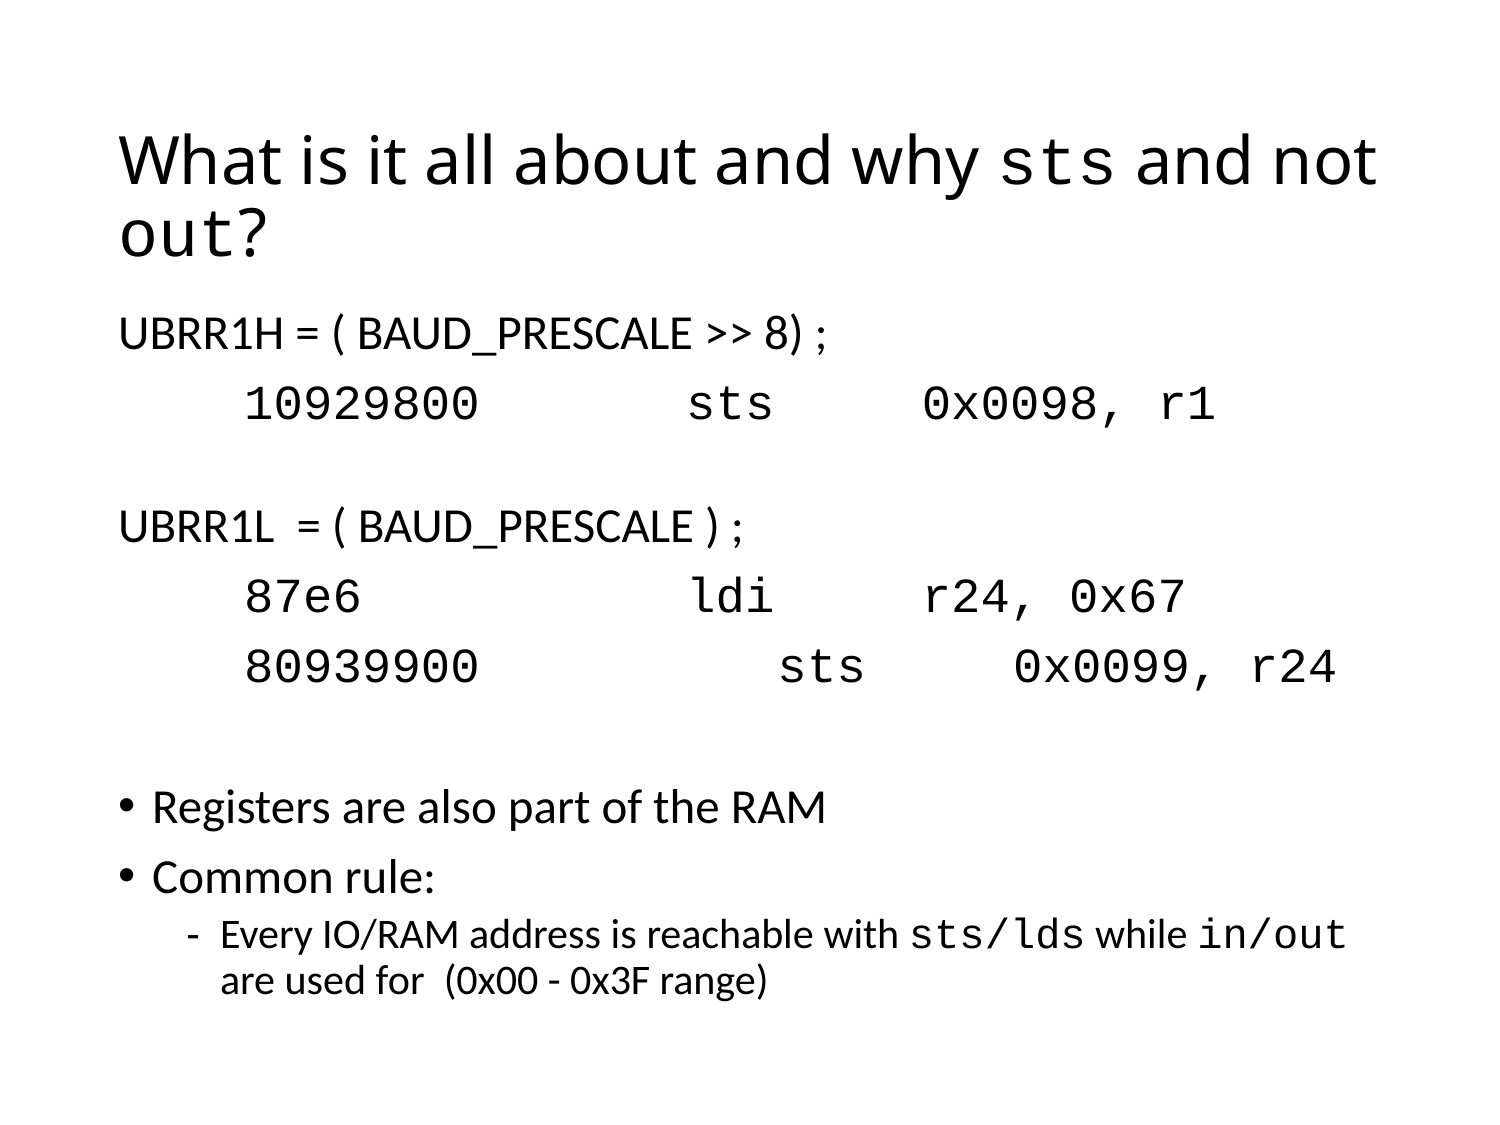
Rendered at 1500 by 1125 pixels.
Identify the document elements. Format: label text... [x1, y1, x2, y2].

title What is it all about and why sts and not out? [103, 117, 1434, 281]
list UBRR1H = ( BAUD_PRESCALE >> 8) ; 10929800 sts 0x0098, r1 UBRR1L = ( BAUD_PRESCALE ) ; 87e6 ldi r24, 0x67 80939900 sts 0x0099, r24 Registers are also part of the RAM Common rule: Every IO/RAM address is reachable with sts/lds while in/out are used for (0x00 - 0x3F range) [103, 299, 1397, 1014]
